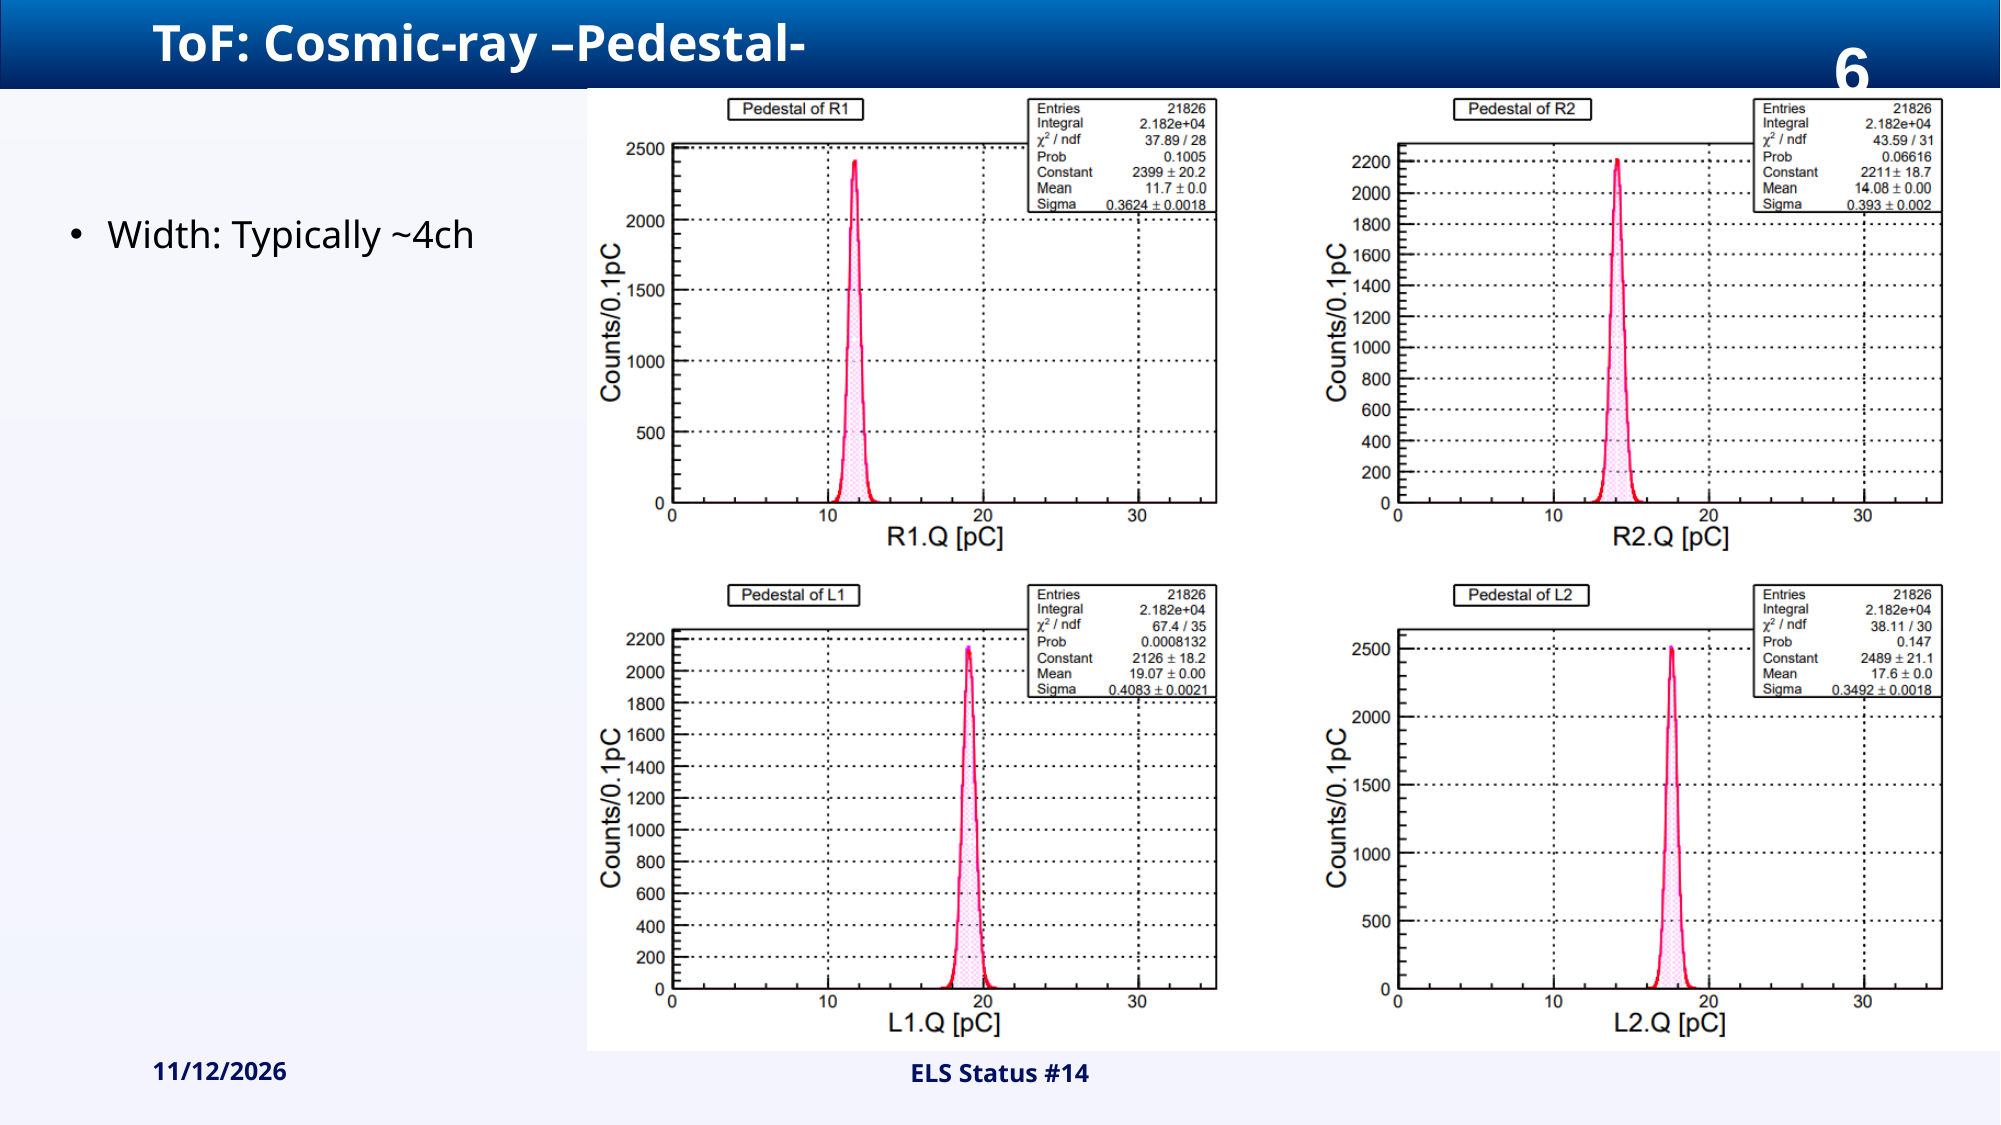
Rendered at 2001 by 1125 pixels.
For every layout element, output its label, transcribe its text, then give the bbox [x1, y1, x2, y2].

picture [587, 88, 2000, 1051]
title ToF: Cosmic-ray –Pedestal- [137, 0, 1863, 89]
footer ELS Status #14 [662, 1051, 1338, 1103]
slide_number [137, 1042, 588, 1103]
list Width: Typically ~4ch [55, 208, 587, 1024]
